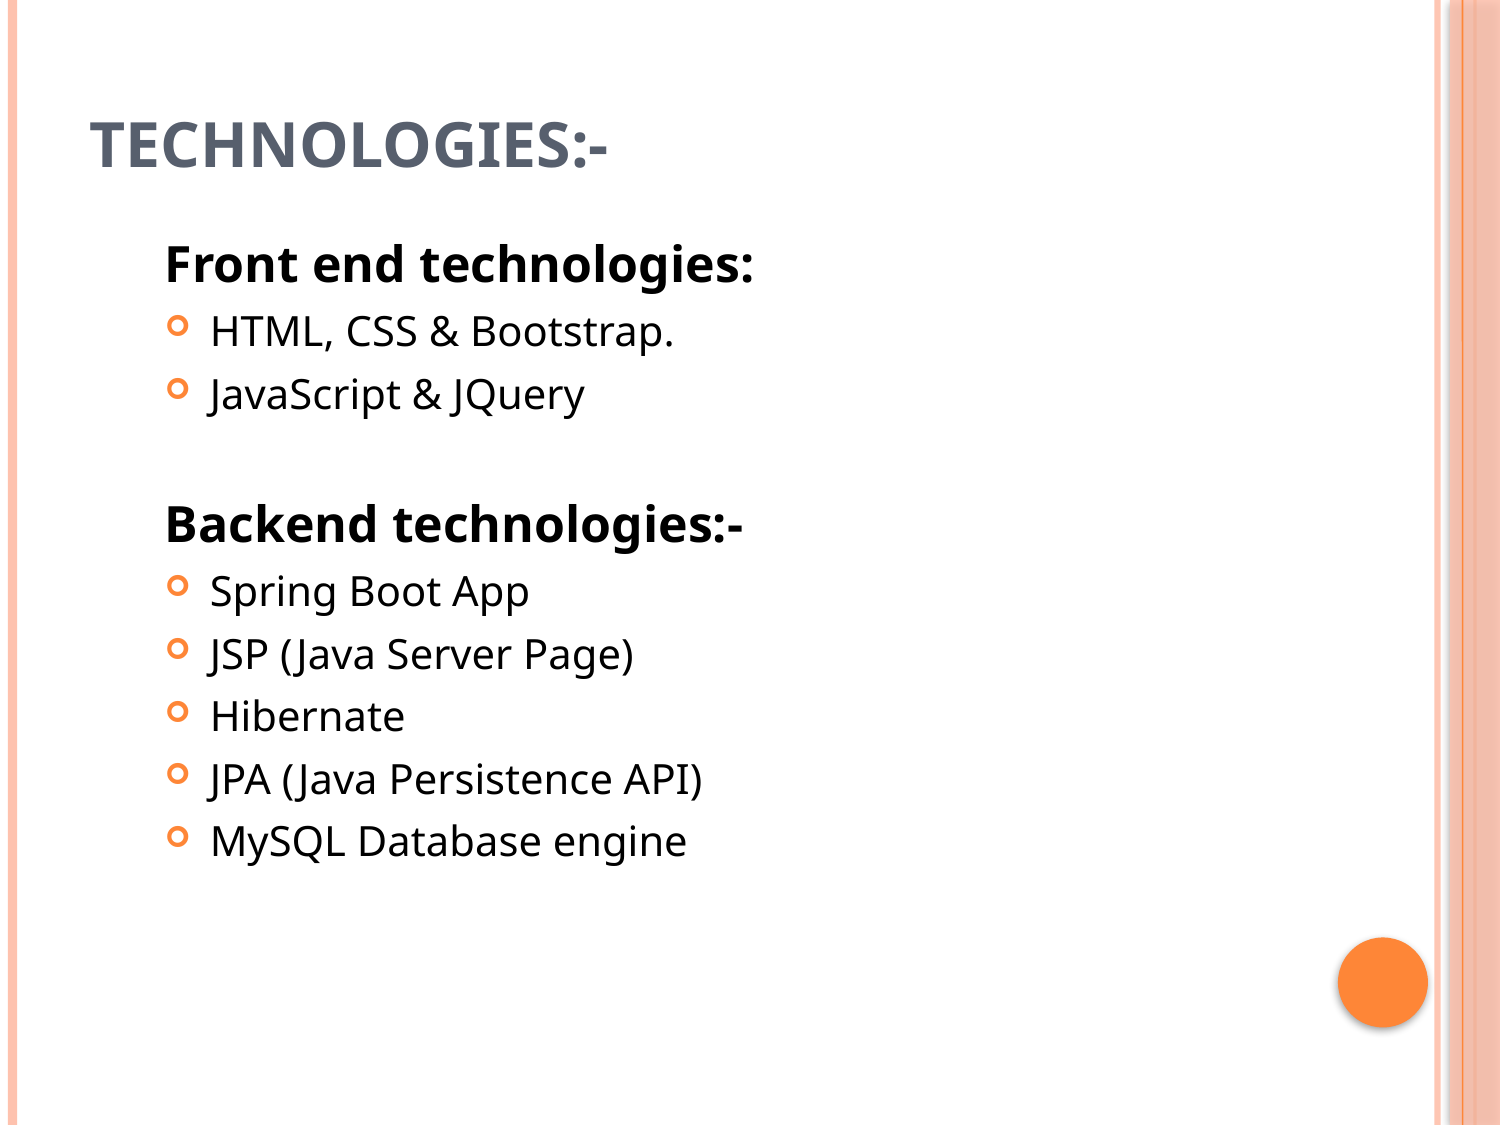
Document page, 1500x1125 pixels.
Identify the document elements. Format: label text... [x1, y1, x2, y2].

list Front end technologies: HTML, CSS & Bootstrap. JavaScript & JQuery Backend technologies:- Spring Boot App JSP (Java Server Page) Hibernate JPA (Java Persistence API) MySQL Database engine [150, 224, 1300, 1062]
title Technologies:- [75, 45, 1300, 188]
